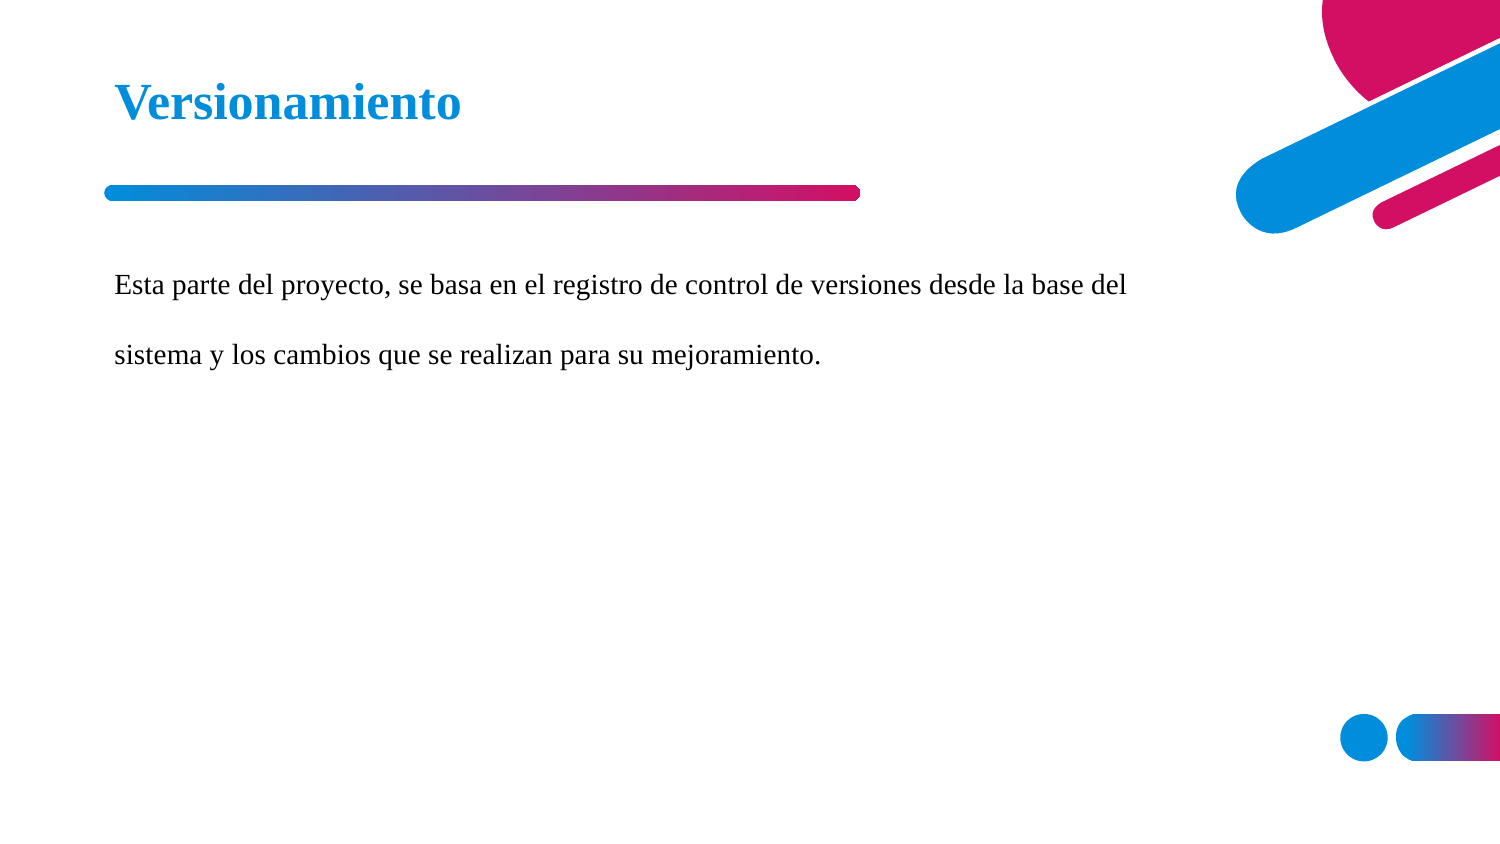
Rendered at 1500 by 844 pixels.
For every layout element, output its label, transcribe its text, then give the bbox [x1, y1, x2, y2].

title Versionamiento [103, 44, 1217, 162]
list Esta parte del proyecto, se basa en el registro de control de versiones desde la base del sistema y los cambios que se realizan para su mejoramiento. [103, 224, 1217, 760]
